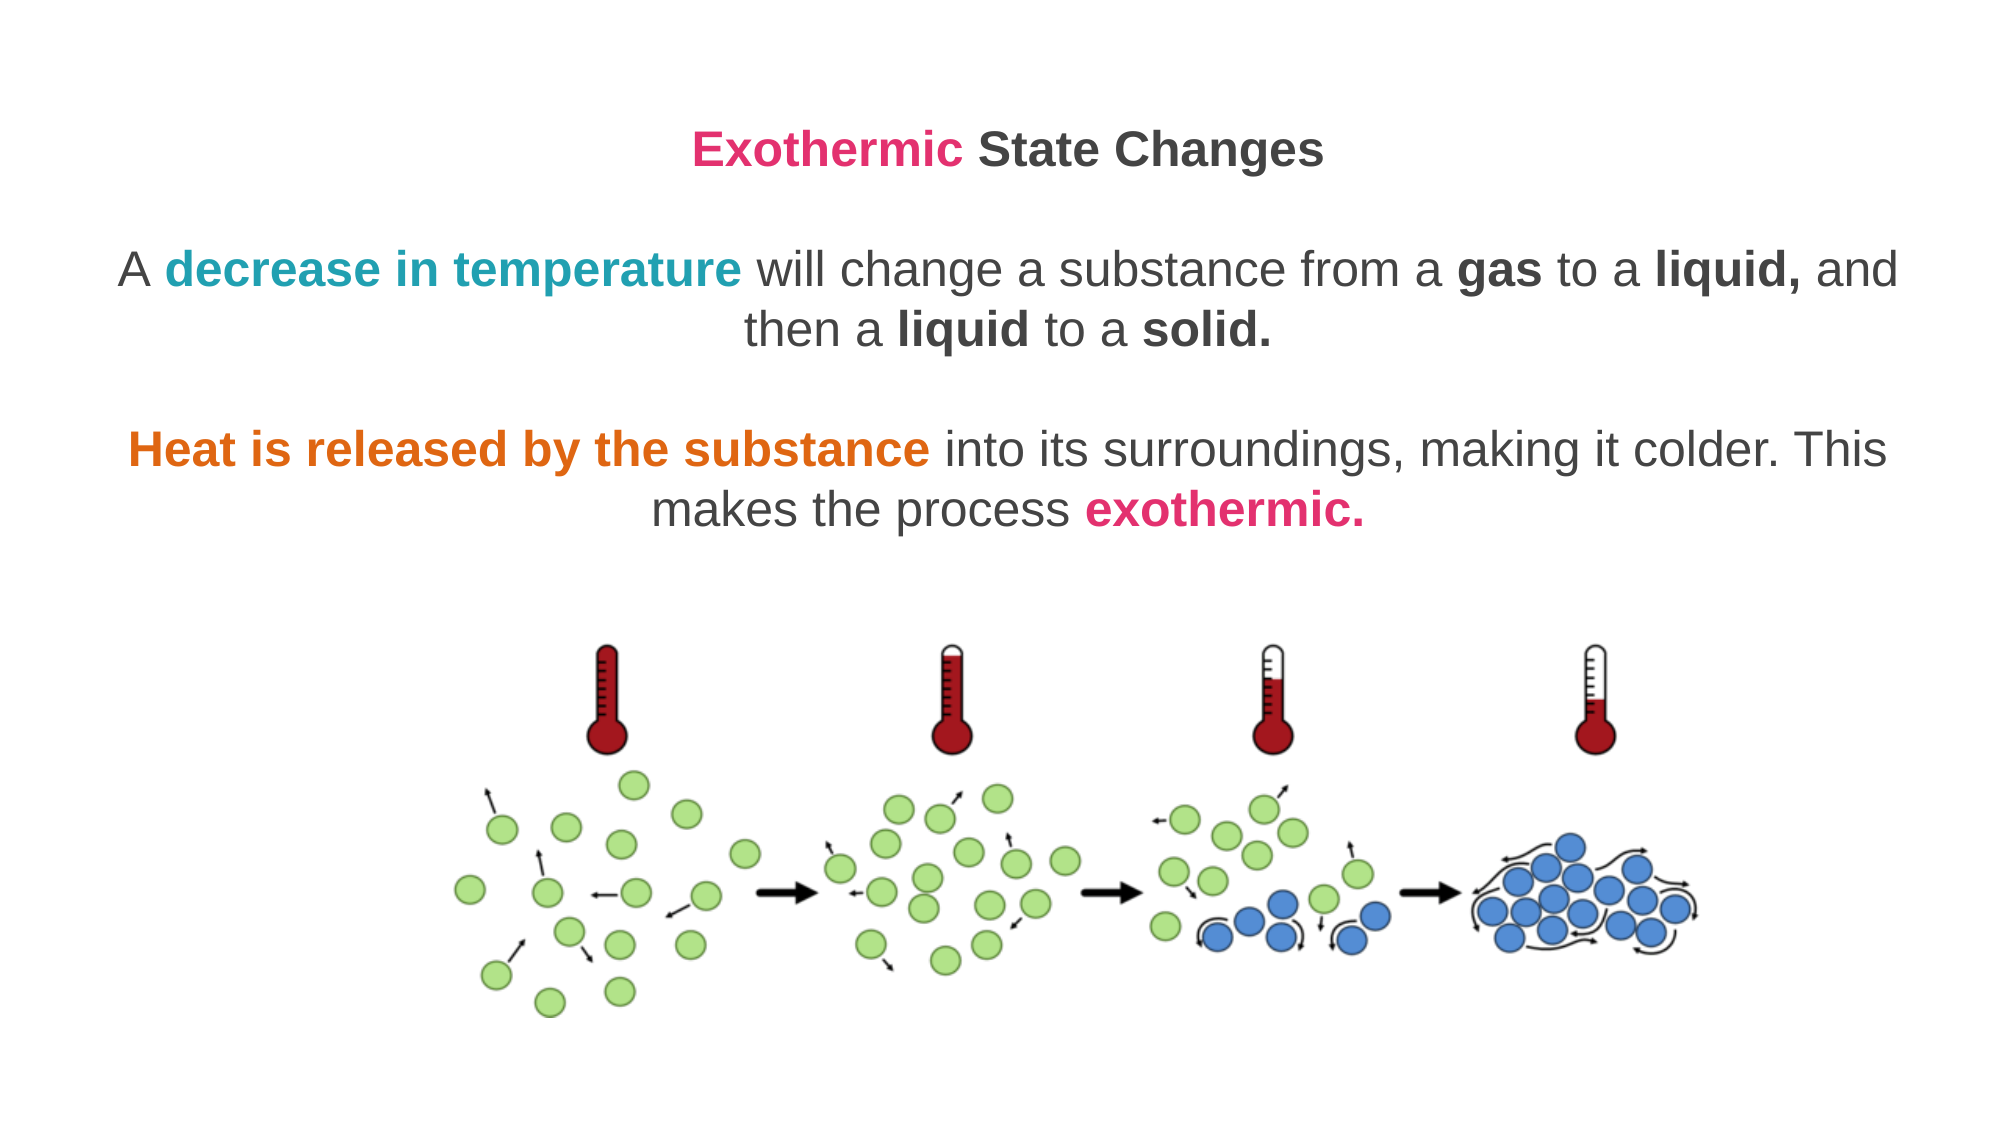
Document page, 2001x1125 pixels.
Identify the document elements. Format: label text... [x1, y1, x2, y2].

text_box Exothermic State Changes A decrease in temperature will change a substance from a gas to a liquid, and then a liquid to a solid. Heat is released by the substance into its surroundings, making it colder. This makes the process exothermic. [70, 108, 1946, 604]
picture [452, 642, 1700, 1018]
